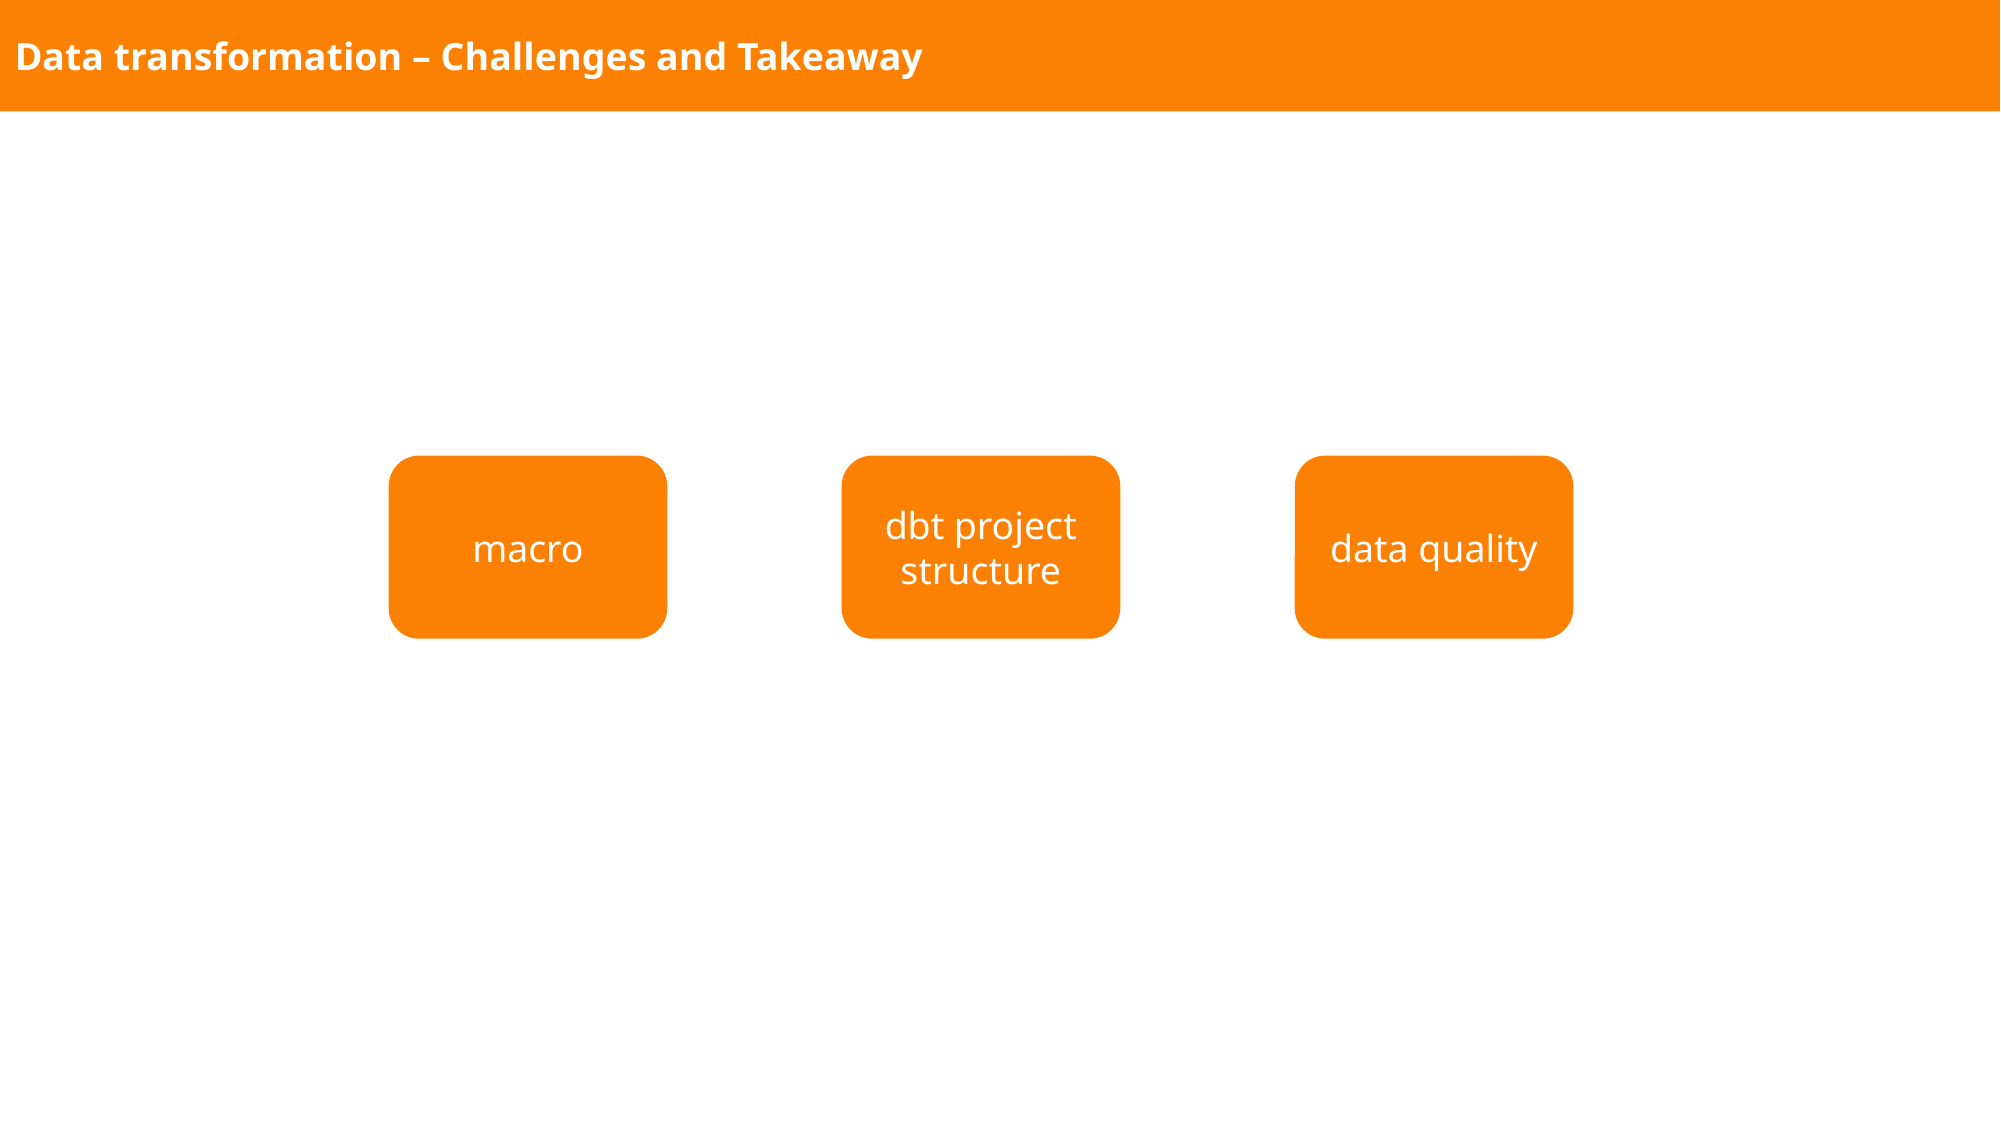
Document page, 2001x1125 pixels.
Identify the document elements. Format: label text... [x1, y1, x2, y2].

text_box macro [387, 453, 669, 641]
text_box dbt project structure [840, 453, 1122, 641]
text_box data quality [1293, 453, 1575, 641]
text_box Data transformation – Challenges and Takeaway [0, 0, 2000, 113]
